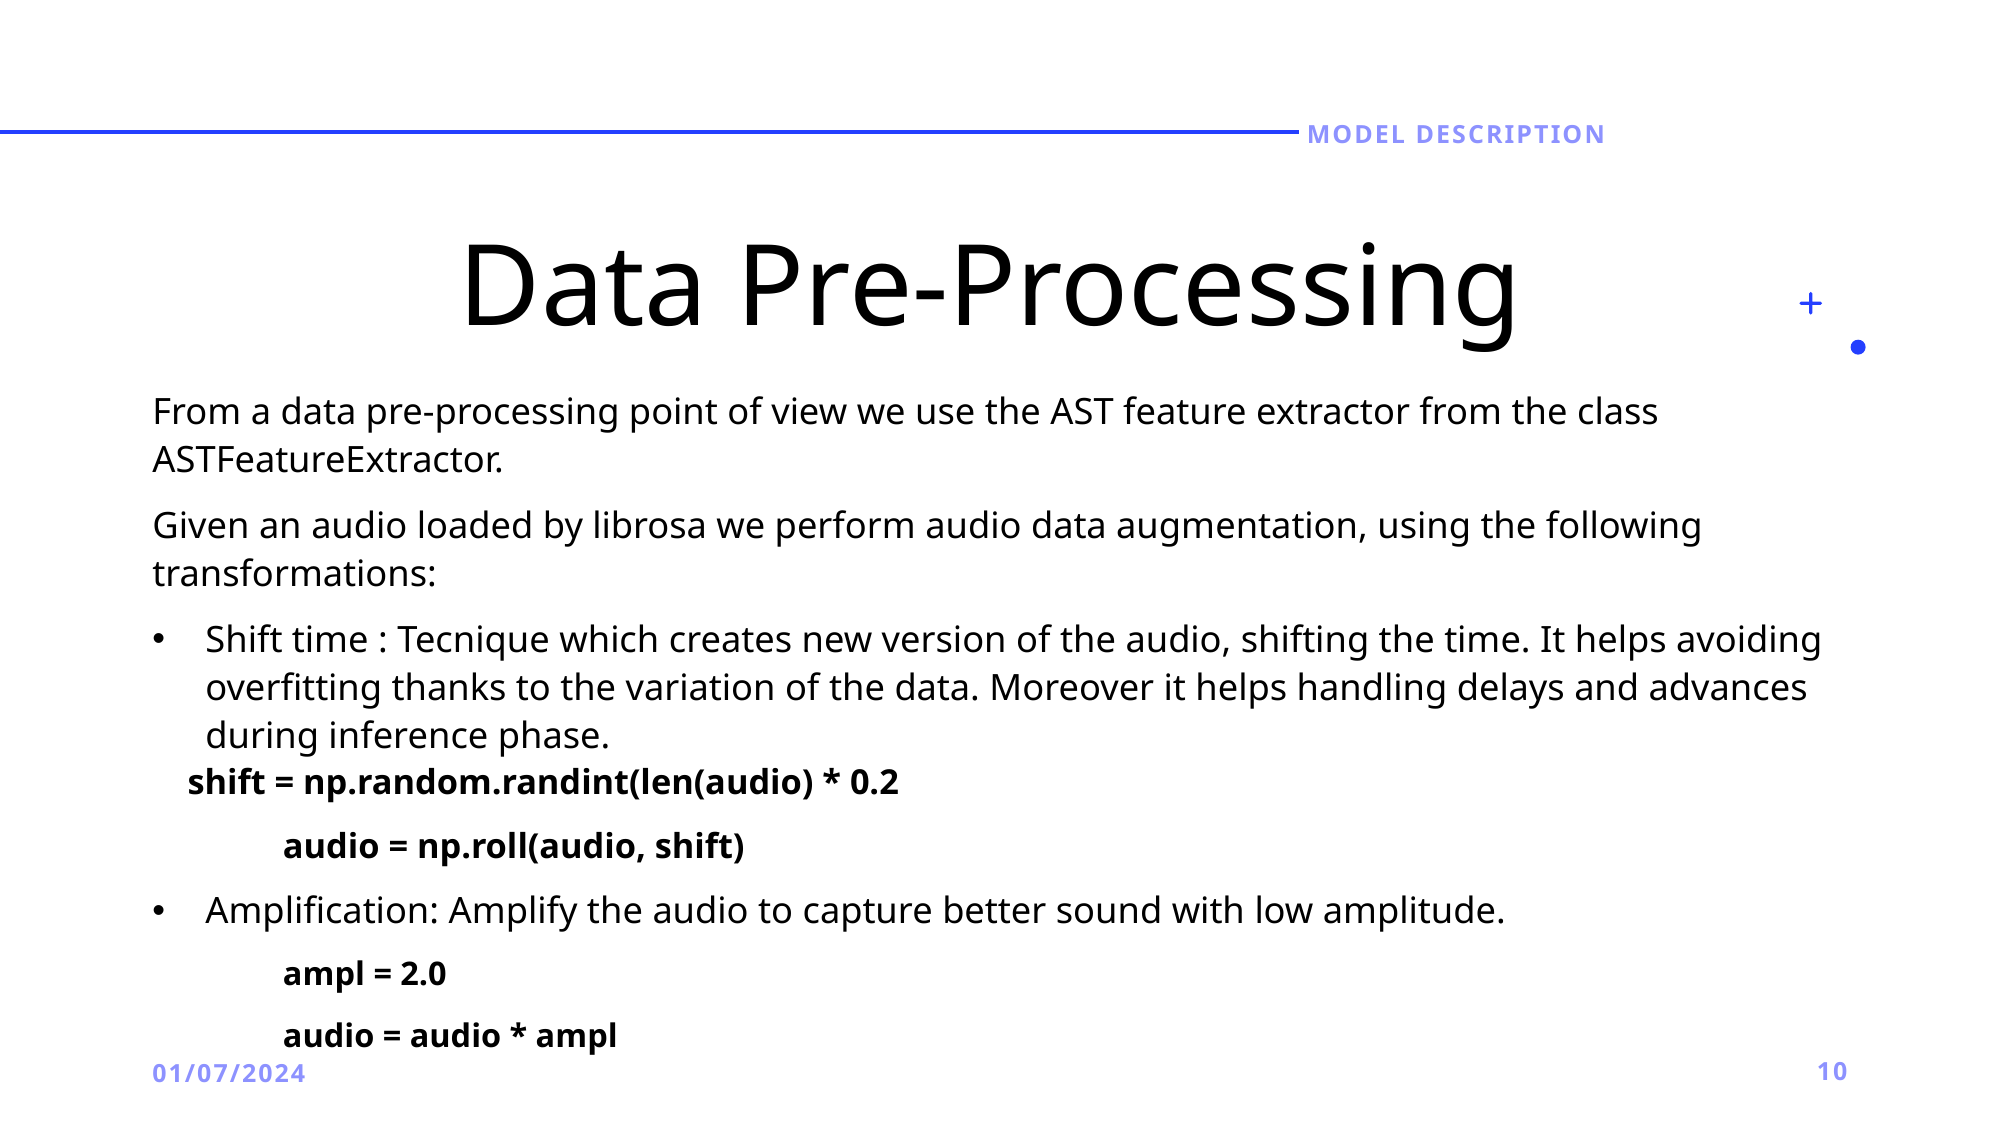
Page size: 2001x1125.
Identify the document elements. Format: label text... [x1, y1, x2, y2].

list From a data pre-processing point of view we use the AST feature extractor from the class ASTFeatureExtractor. Given an audio loaded by librosa we perform audio data augmentation, using the following transformations: Shift time : Tecnique which creates new version of the audio, shifting the time. It helps avoiding overfitting thanks to the variation of the data. Moreover it helps handling delays and advances during inference phase. shift = np.random.randint(len(audio) * 0.2 audio = np.roll(audio, shift) Amplification: Amplify the audio to capture better sound with low amplitude. ampl = 2.0 audio = audio * ampl [137, 376, 1893, 1064]
slide_number 10 [1412, 1042, 1863, 1103]
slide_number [137, 1042, 588, 1103]
footer Model description [1118, 103, 1794, 164]
title Data Pre-Processing [443, 163, 1638, 357]
